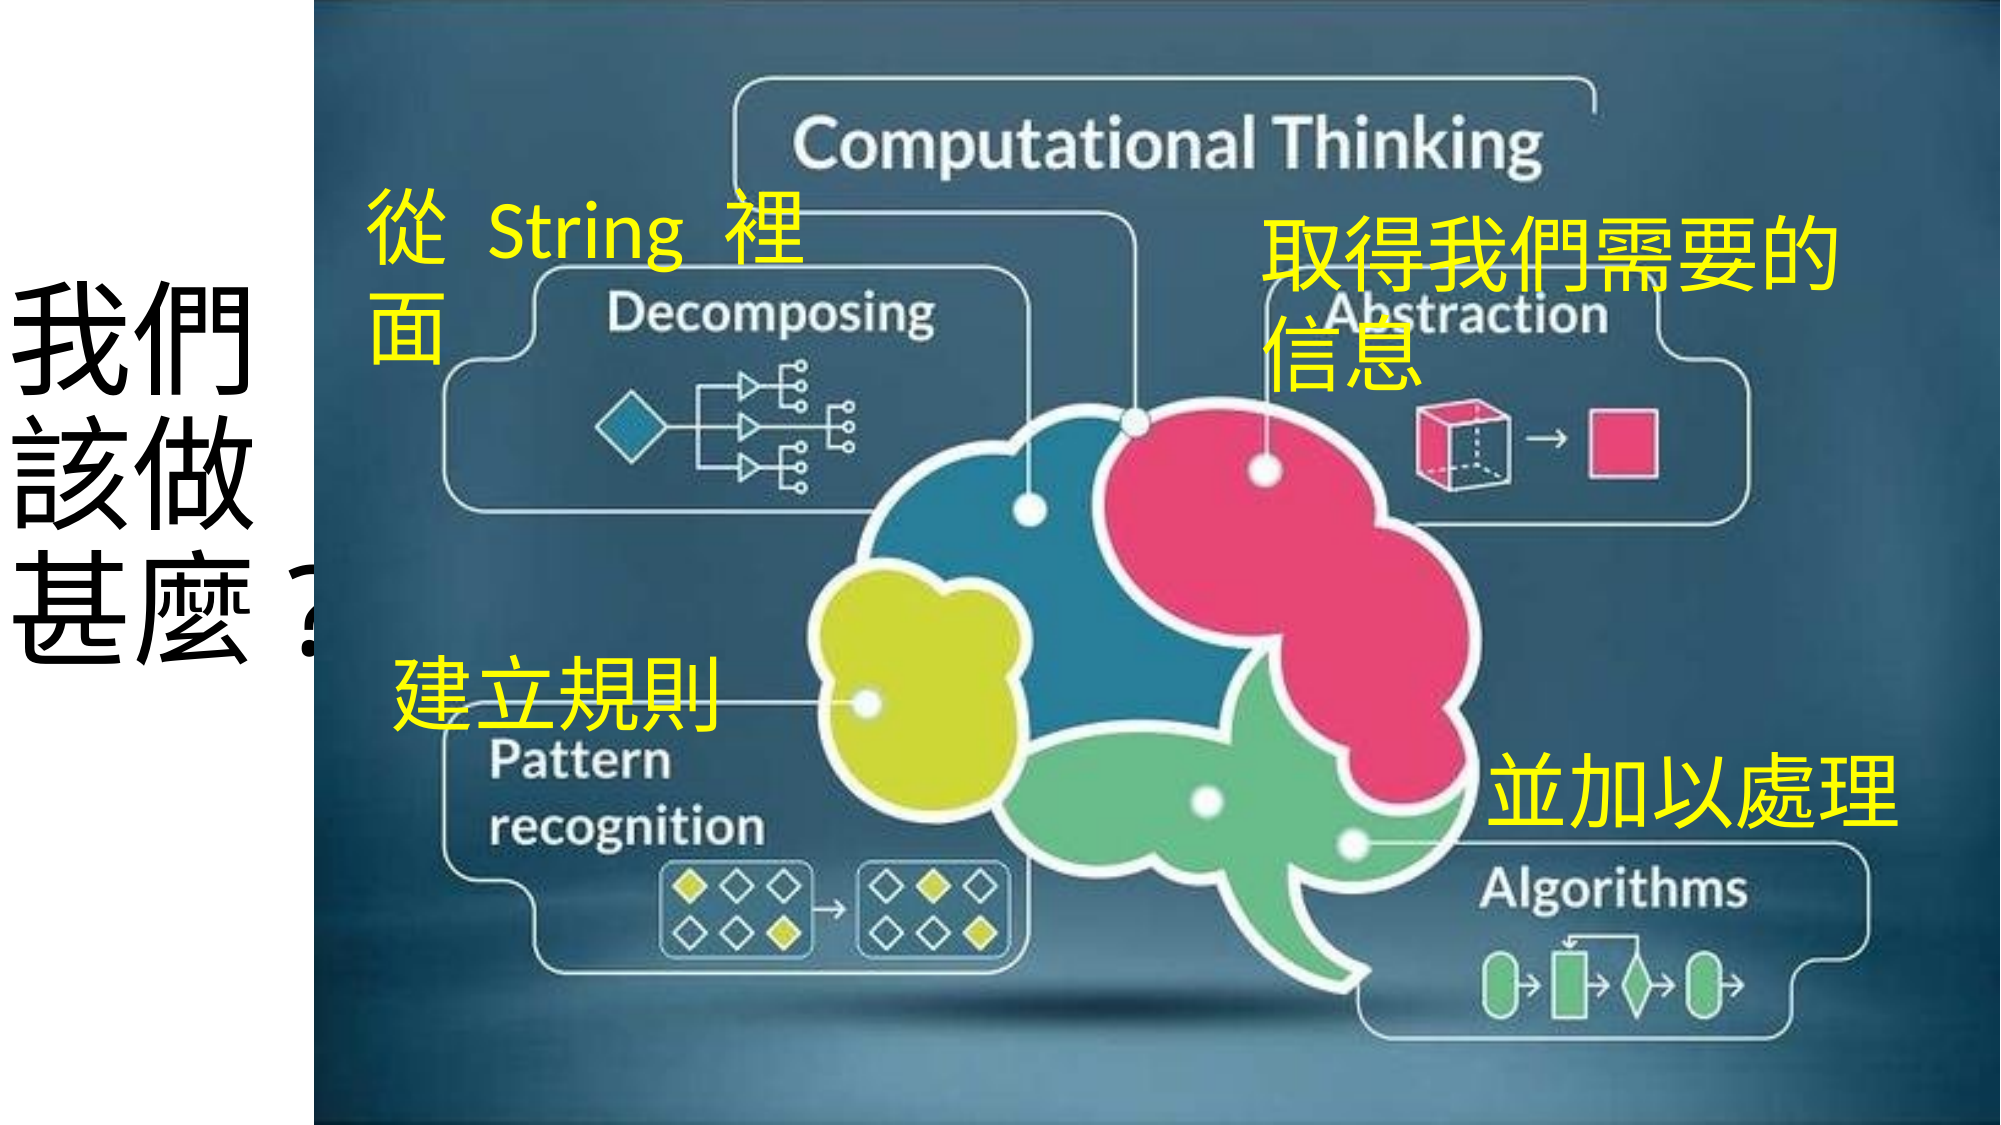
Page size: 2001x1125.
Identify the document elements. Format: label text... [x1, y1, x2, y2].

title 我們該做甚麼? [0, 59, 270, 900]
picture [314, 0, 2000, 1125]
